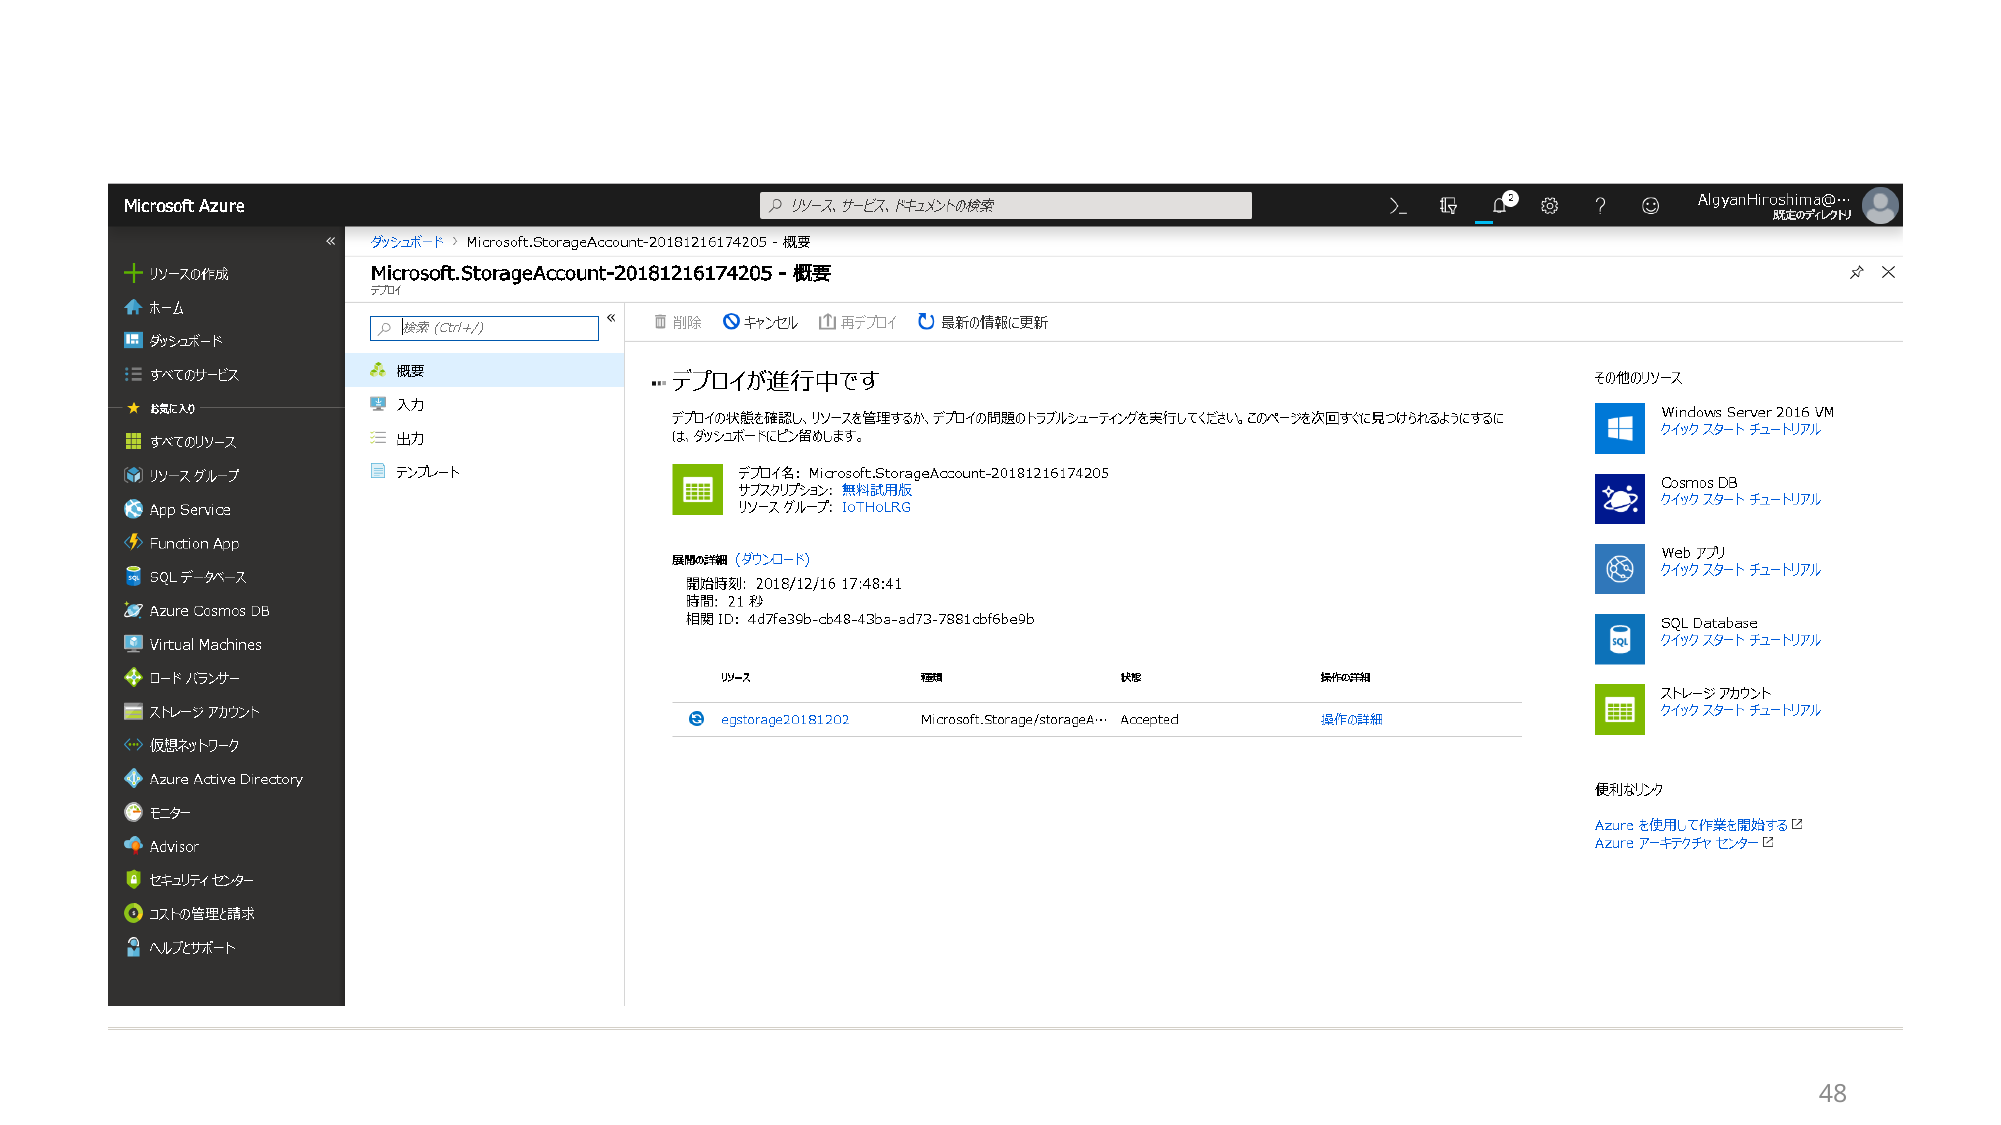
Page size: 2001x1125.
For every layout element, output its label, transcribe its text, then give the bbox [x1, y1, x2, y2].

slide_number 48 [1412, 1064, 1863, 1125]
picture [108, 183, 1903, 1030]
